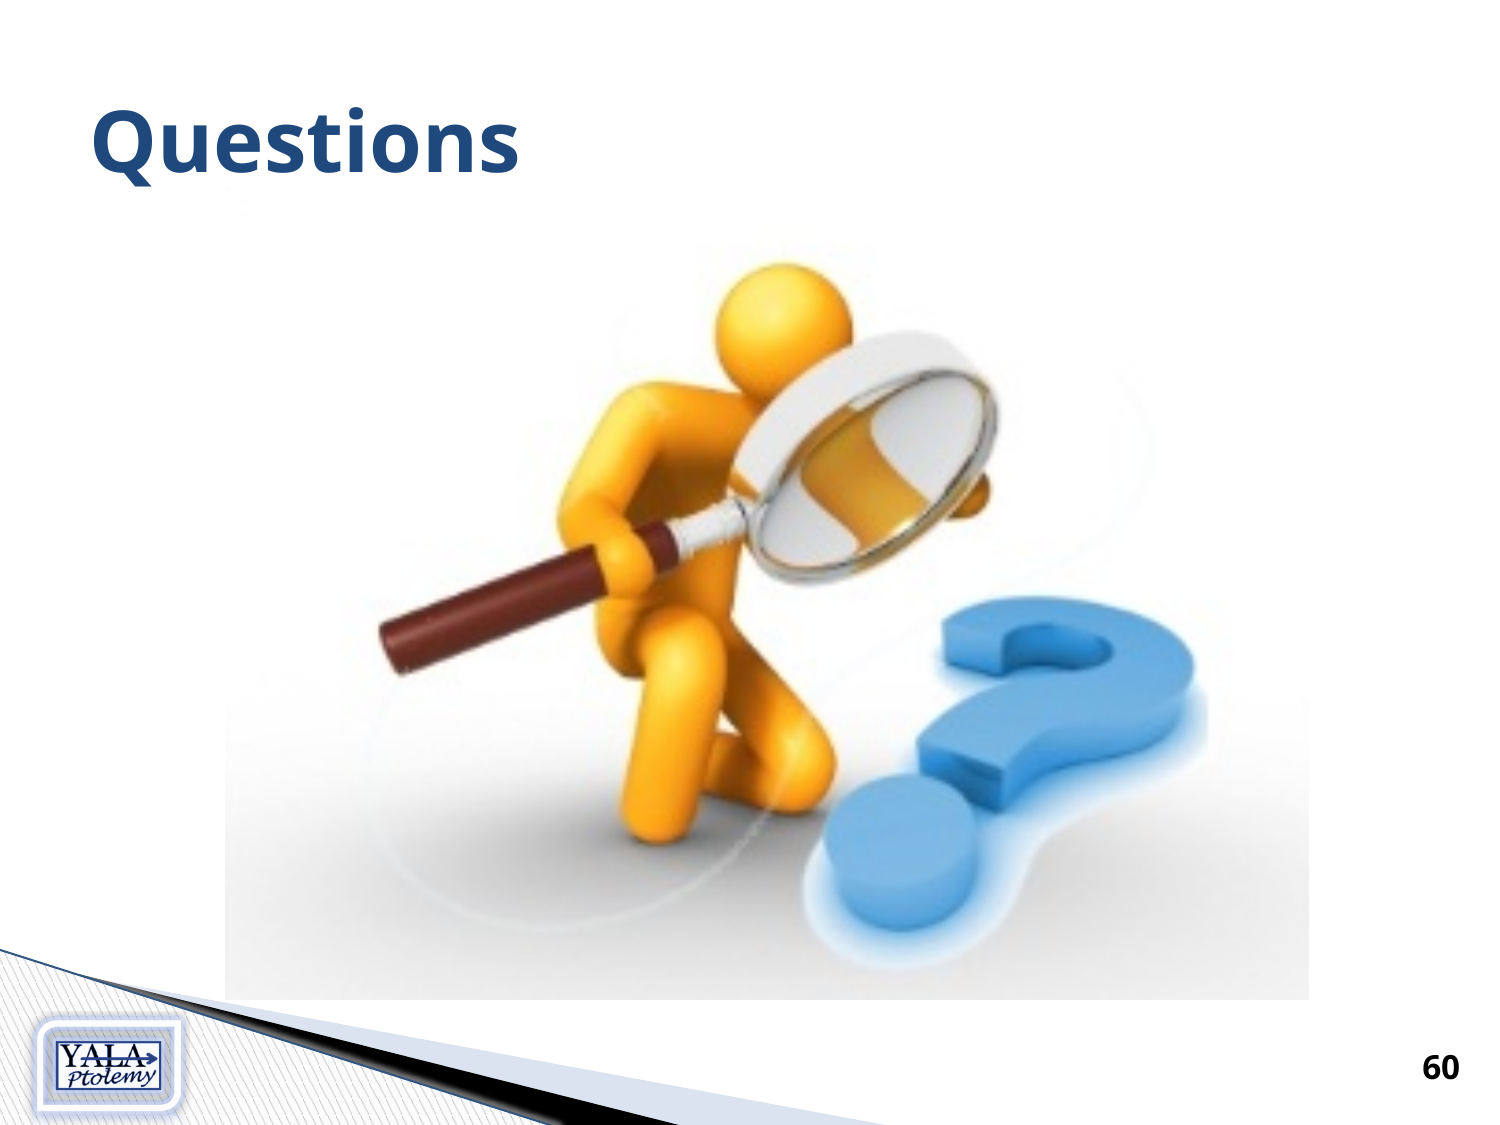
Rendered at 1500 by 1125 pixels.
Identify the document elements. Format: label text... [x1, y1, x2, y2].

text_box Demo [13, 1076, 24, 1088]
text_box Demo [351, 1076, 362, 1088]
text_box Demo [254, 1064, 265, 1075]
text_box Demo [25, 964, 36, 976]
text_box Demo [206, 1039, 217, 1050]
text_box Demo [61, 977, 72, 988]
text_box Demo [230, 1076, 241, 1088]
text_box Demo [194, 1076, 205, 1088]
text_box Demo [448, 1101, 459, 1113]
text_box Demo [242, 1089, 253, 1100]
text_box Demo [230, 1089, 241, 1100]
text_box Demo [303, 1064, 314, 1075]
text_box Demo [206, 1017, 217, 1026]
text_box Demo [1, 1002, 12, 1013]
text_box Demo [13, 1002, 24, 1013]
text_box Demo [194, 1051, 205, 1063]
text_box Demo [327, 1101, 338, 1113]
text_box Demo [85, 1002, 96, 1011]
text_box Demo [303, 1051, 314, 1063]
text_box Demo [85, 979, 96, 988]
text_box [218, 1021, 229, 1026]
text_box Demo [1, 977, 12, 988]
text_box Demo [73, 1002, 84, 1011]
text_box Demo [242, 1039, 253, 1050]
title Questions [75, 45, 1425, 233]
text_box Demo [423, 1089, 435, 1100]
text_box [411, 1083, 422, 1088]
text_box Demo [13, 977, 24, 988]
text_box Demo [315, 1076, 326, 1088]
text_box Demo [1, 1027, 12, 1038]
text_box Demo [194, 1027, 205, 1038]
text_box Demo [49, 977, 60, 988]
text_box Demo [13, 1101, 24, 1113]
text_box Demo [218, 1114, 229, 1125]
text_box Demo [339, 1089, 350, 1100]
text_box Demo [206, 1027, 217, 1038]
text_box Demo [206, 1101, 217, 1113]
text_box Demo [266, 1039, 277, 1050]
picture [24, 1011, 190, 1125]
text_box Demo [327, 1089, 338, 1100]
text_box Demo [1, 1089, 12, 1100]
text_box Demo [399, 1079, 410, 1088]
text_box Demo [13, 1064, 24, 1075]
text_box Demo [291, 1076, 302, 1088]
text_box Demo [291, 1089, 302, 1100]
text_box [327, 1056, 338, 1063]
text_box Demo [278, 1114, 290, 1125]
text_box Demo [266, 1051, 277, 1063]
text_box Demo [339, 1101, 350, 1113]
text_box Demo [230, 1101, 241, 1113]
text_box Demo [242, 1029, 253, 1038]
text_box Demo [218, 1101, 229, 1113]
text_box Demo [315, 1101, 326, 1113]
text_box Demo [423, 1101, 435, 1113]
text_box Demo [109, 989, 120, 1001]
text_box Demo [266, 1076, 277, 1088]
text_box Demo [460, 1114, 471, 1125]
text_box Demo [278, 1040, 290, 1050]
text_box Demo [13, 1014, 24, 1026]
text_box Demo [399, 1089, 410, 1100]
text_box Demo [49, 1002, 60, 1011]
text_box Demo [158, 1002, 169, 1011]
text_box Demo [37, 977, 48, 988]
text_box Demo [266, 1114, 277, 1125]
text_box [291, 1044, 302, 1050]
text_box Demo [13, 964, 24, 976]
text_box Demo [97, 1002, 108, 1011]
text_box Demo [436, 1101, 447, 1113]
text_box Demo [339, 1114, 350, 1125]
text_box Demo [242, 1076, 253, 1088]
text_box Demo [375, 1101, 386, 1113]
text_box Demo [363, 1089, 374, 1100]
text_box Demo [73, 989, 84, 1001]
text_box Demo [109, 1002, 120, 1011]
text_box Demo [411, 1089, 422, 1100]
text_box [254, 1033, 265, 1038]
text_box Demo [206, 1089, 217, 1100]
text_box Demo [61, 989, 72, 1001]
text_box Demo [1, 1014, 12, 1026]
text_box Demo [387, 1076, 398, 1088]
text_box Demo [206, 1076, 217, 1088]
text_box Demo [73, 977, 84, 988]
text_box Demo [520, 1117, 531, 1125]
text_box Demo [146, 1002, 157, 1011]
text_box Demo [13, 989, 24, 1001]
text_box Demo [242, 1114, 253, 1125]
text_box Demo [291, 1114, 302, 1125]
text_box Demo [133, 1002, 145, 1011]
text_box Demo [460, 1101, 471, 1113]
text_box Demo [254, 1089, 265, 1100]
text_box Demo [411, 1114, 422, 1125]
text_box Demo [13, 1114, 24, 1125]
text_box Demo [315, 1114, 326, 1125]
text_box Demo [194, 1114, 205, 1125]
text_box Demo [375, 1114, 386, 1125]
text_box Demo [254, 1039, 265, 1050]
text_box Demo [339, 1064, 350, 1075]
text_box Demo [291, 1064, 302, 1075]
text_box Demo [97, 989, 108, 1001]
text_box Demo [278, 1076, 290, 1088]
text_box Demo [37, 964, 48, 976]
text_box Demo [363, 1067, 374, 1075]
text_box Demo [399, 1101, 410, 1113]
text_box Demo [387, 1101, 398, 1113]
text_box Demo [194, 1039, 205, 1050]
text_box Demo [230, 1039, 241, 1050]
text_box Demo [363, 1114, 374, 1125]
text_box Demo [218, 1076, 229, 1088]
slide_number 60 [1396, 1025, 1475, 1099]
text_box Demo [351, 1064, 362, 1075]
text_box Demo [327, 1114, 338, 1125]
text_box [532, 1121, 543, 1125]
text_box Demo [375, 1076, 386, 1088]
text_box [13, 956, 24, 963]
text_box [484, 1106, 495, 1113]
text_box Demo [1, 989, 12, 1001]
text_box Demo [1, 1039, 12, 1050]
text_box Demo [472, 1114, 483, 1125]
text_box Demo [13, 1089, 24, 1100]
text_box Demo [303, 1114, 314, 1125]
text_box Demo [387, 1089, 398, 1100]
text_box Demo [303, 1076, 314, 1088]
text_box Demo [85, 989, 96, 1001]
text_box Demo [1, 1101, 12, 1113]
text_box Demo [218, 1089, 229, 1100]
text_box Demo [254, 1051, 265, 1063]
text_box Demo [206, 1051, 217, 1063]
text_box Demo [266, 1089, 277, 1100]
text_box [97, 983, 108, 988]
text_box Demo [278, 1101, 290, 1113]
text_box Demo [254, 1076, 265, 1088]
text_box Demo [472, 1102, 483, 1113]
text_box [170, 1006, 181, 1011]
text_box Demo [254, 1114, 265, 1125]
text_box Demo [230, 1027, 241, 1038]
text_box Demo [1, 1076, 12, 1088]
text_box Demo [242, 1064, 253, 1075]
text_box Demo [1, 952, 12, 963]
text_box Demo [411, 1101, 422, 1113]
text_box Demo [218, 1051, 229, 1063]
text_box Demo [230, 1064, 241, 1075]
text_box Demo [387, 1114, 398, 1125]
text_box Demo [121, 1002, 132, 1011]
text_box Demo [351, 1101, 362, 1113]
text_box Demo [266, 1064, 277, 1075]
text_box Demo [218, 1064, 229, 1075]
text_box Demo [206, 1064, 217, 1075]
text_box Demo [484, 1114, 495, 1125]
text_box Demo [242, 1051, 253, 1063]
text_box Demo [61, 1002, 72, 1011]
text_box Demo [399, 1114, 410, 1125]
text_box Demo [133, 994, 145, 1001]
text_box Demo [1, 1064, 12, 1075]
text_box Demo [1, 1051, 12, 1063]
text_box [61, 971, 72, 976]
text_box Demo [194, 1101, 205, 1113]
text_box Demo [266, 1101, 277, 1113]
text_box Demo [230, 1114, 241, 1125]
text_box Demo [423, 1114, 435, 1125]
text_box Demo [291, 1101, 302, 1113]
text_box Demo [363, 1101, 374, 1113]
text_box Demo [363, 1076, 374, 1088]
text_box Demo [351, 1114, 362, 1125]
text_box Demo [278, 1064, 290, 1075]
text_box Demo [218, 1039, 229, 1050]
text_box Demo [49, 967, 60, 976]
text_box Demo [327, 1064, 338, 1075]
text_box Demo [278, 1051, 290, 1063]
text_box Demo [49, 989, 60, 1001]
text_box Demo [37, 989, 48, 1001]
text_box Demo [218, 1027, 229, 1038]
text_box Demo [194, 1014, 205, 1026]
text_box Demo [315, 1089, 326, 1100]
text_box Demo [1, 1114, 12, 1125]
text_box Demo [315, 1052, 326, 1063]
text_box Demo [496, 1114, 507, 1125]
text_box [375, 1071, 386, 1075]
text_box Demo [375, 1089, 386, 1100]
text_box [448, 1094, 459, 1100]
text_box Demo [508, 1114, 519, 1125]
text_box Demo [1, 964, 12, 976]
text_box Demo [327, 1076, 338, 1088]
text_box Demo [242, 1101, 253, 1113]
text_box Demo [13, 1027, 24, 1038]
text_box Demo [351, 1089, 362, 1100]
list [224, 186, 1309, 1001]
text_box Demo [278, 1089, 290, 1100]
text_box Demo [37, 1002, 48, 1011]
text_box Demo [436, 1114, 447, 1125]
text_box Demo [194, 1064, 205, 1075]
text_box Demo [254, 1101, 265, 1113]
text_box Demo [436, 1091, 447, 1100]
text_box Demo [25, 1002, 36, 1011]
text_box Demo [339, 1076, 350, 1088]
text_box Demo [206, 1114, 217, 1125]
text_box Demo [25, 989, 36, 1001]
text_box Demo [25, 977, 36, 988]
text_box Demo [121, 990, 132, 1001]
text_box Demo [13, 1051, 24, 1063]
text_box Demo [230, 1051, 241, 1063]
text_box Demo [13, 1039, 24, 1050]
text_box Demo [303, 1089, 314, 1100]
text_box Demo [291, 1051, 302, 1063]
text_box Demo [315, 1064, 326, 1075]
text_box Demo [448, 1114, 459, 1125]
text_box Demo [303, 1101, 314, 1113]
text_box Demo [194, 1089, 205, 1100]
